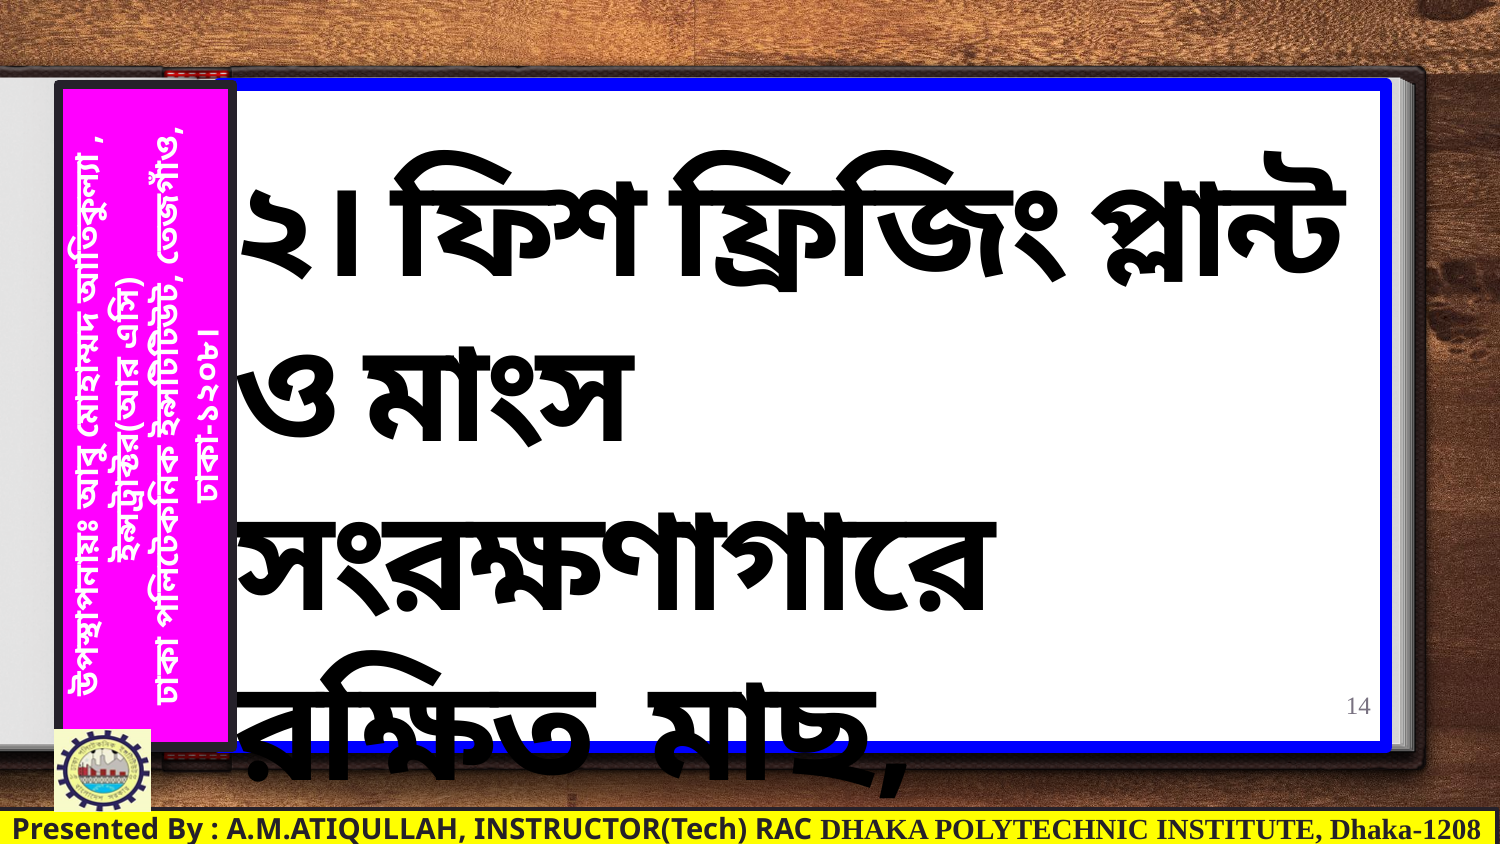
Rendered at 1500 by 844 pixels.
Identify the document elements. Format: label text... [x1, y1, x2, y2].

text_box উপস্থাপনায়ঃ আবু মোহাম্মদ আতিকুল্যা , ইন্সট্রাক্টর(আর এসি) ঢাকা পলিটেকনিক ইন্সটিটিউট, তেজগাঁও, ঢাকা-১২০৮। [58, 84, 233, 747]
picture [0, 0, 1500, 844]
slide_number 14 [1295, 672, 1386, 737]
subtitle ২। ফিশ ফ্রিজিং প্লান্ট ও মাংস সংরক্ষণাগারে রক্ষিত মাছ, মাংস থেকে অর্জিত তাপ সম্পর্কে ধারণা লাভ [217, 82, 1388, 749]
text_box Presented By : A.M.ATIQULLAH, INSTRUCTOR(Tech) RAC DHAKA POLYTECHNIC INSTITUTE, Dhaka-1208 [0, 807, 1499, 844]
